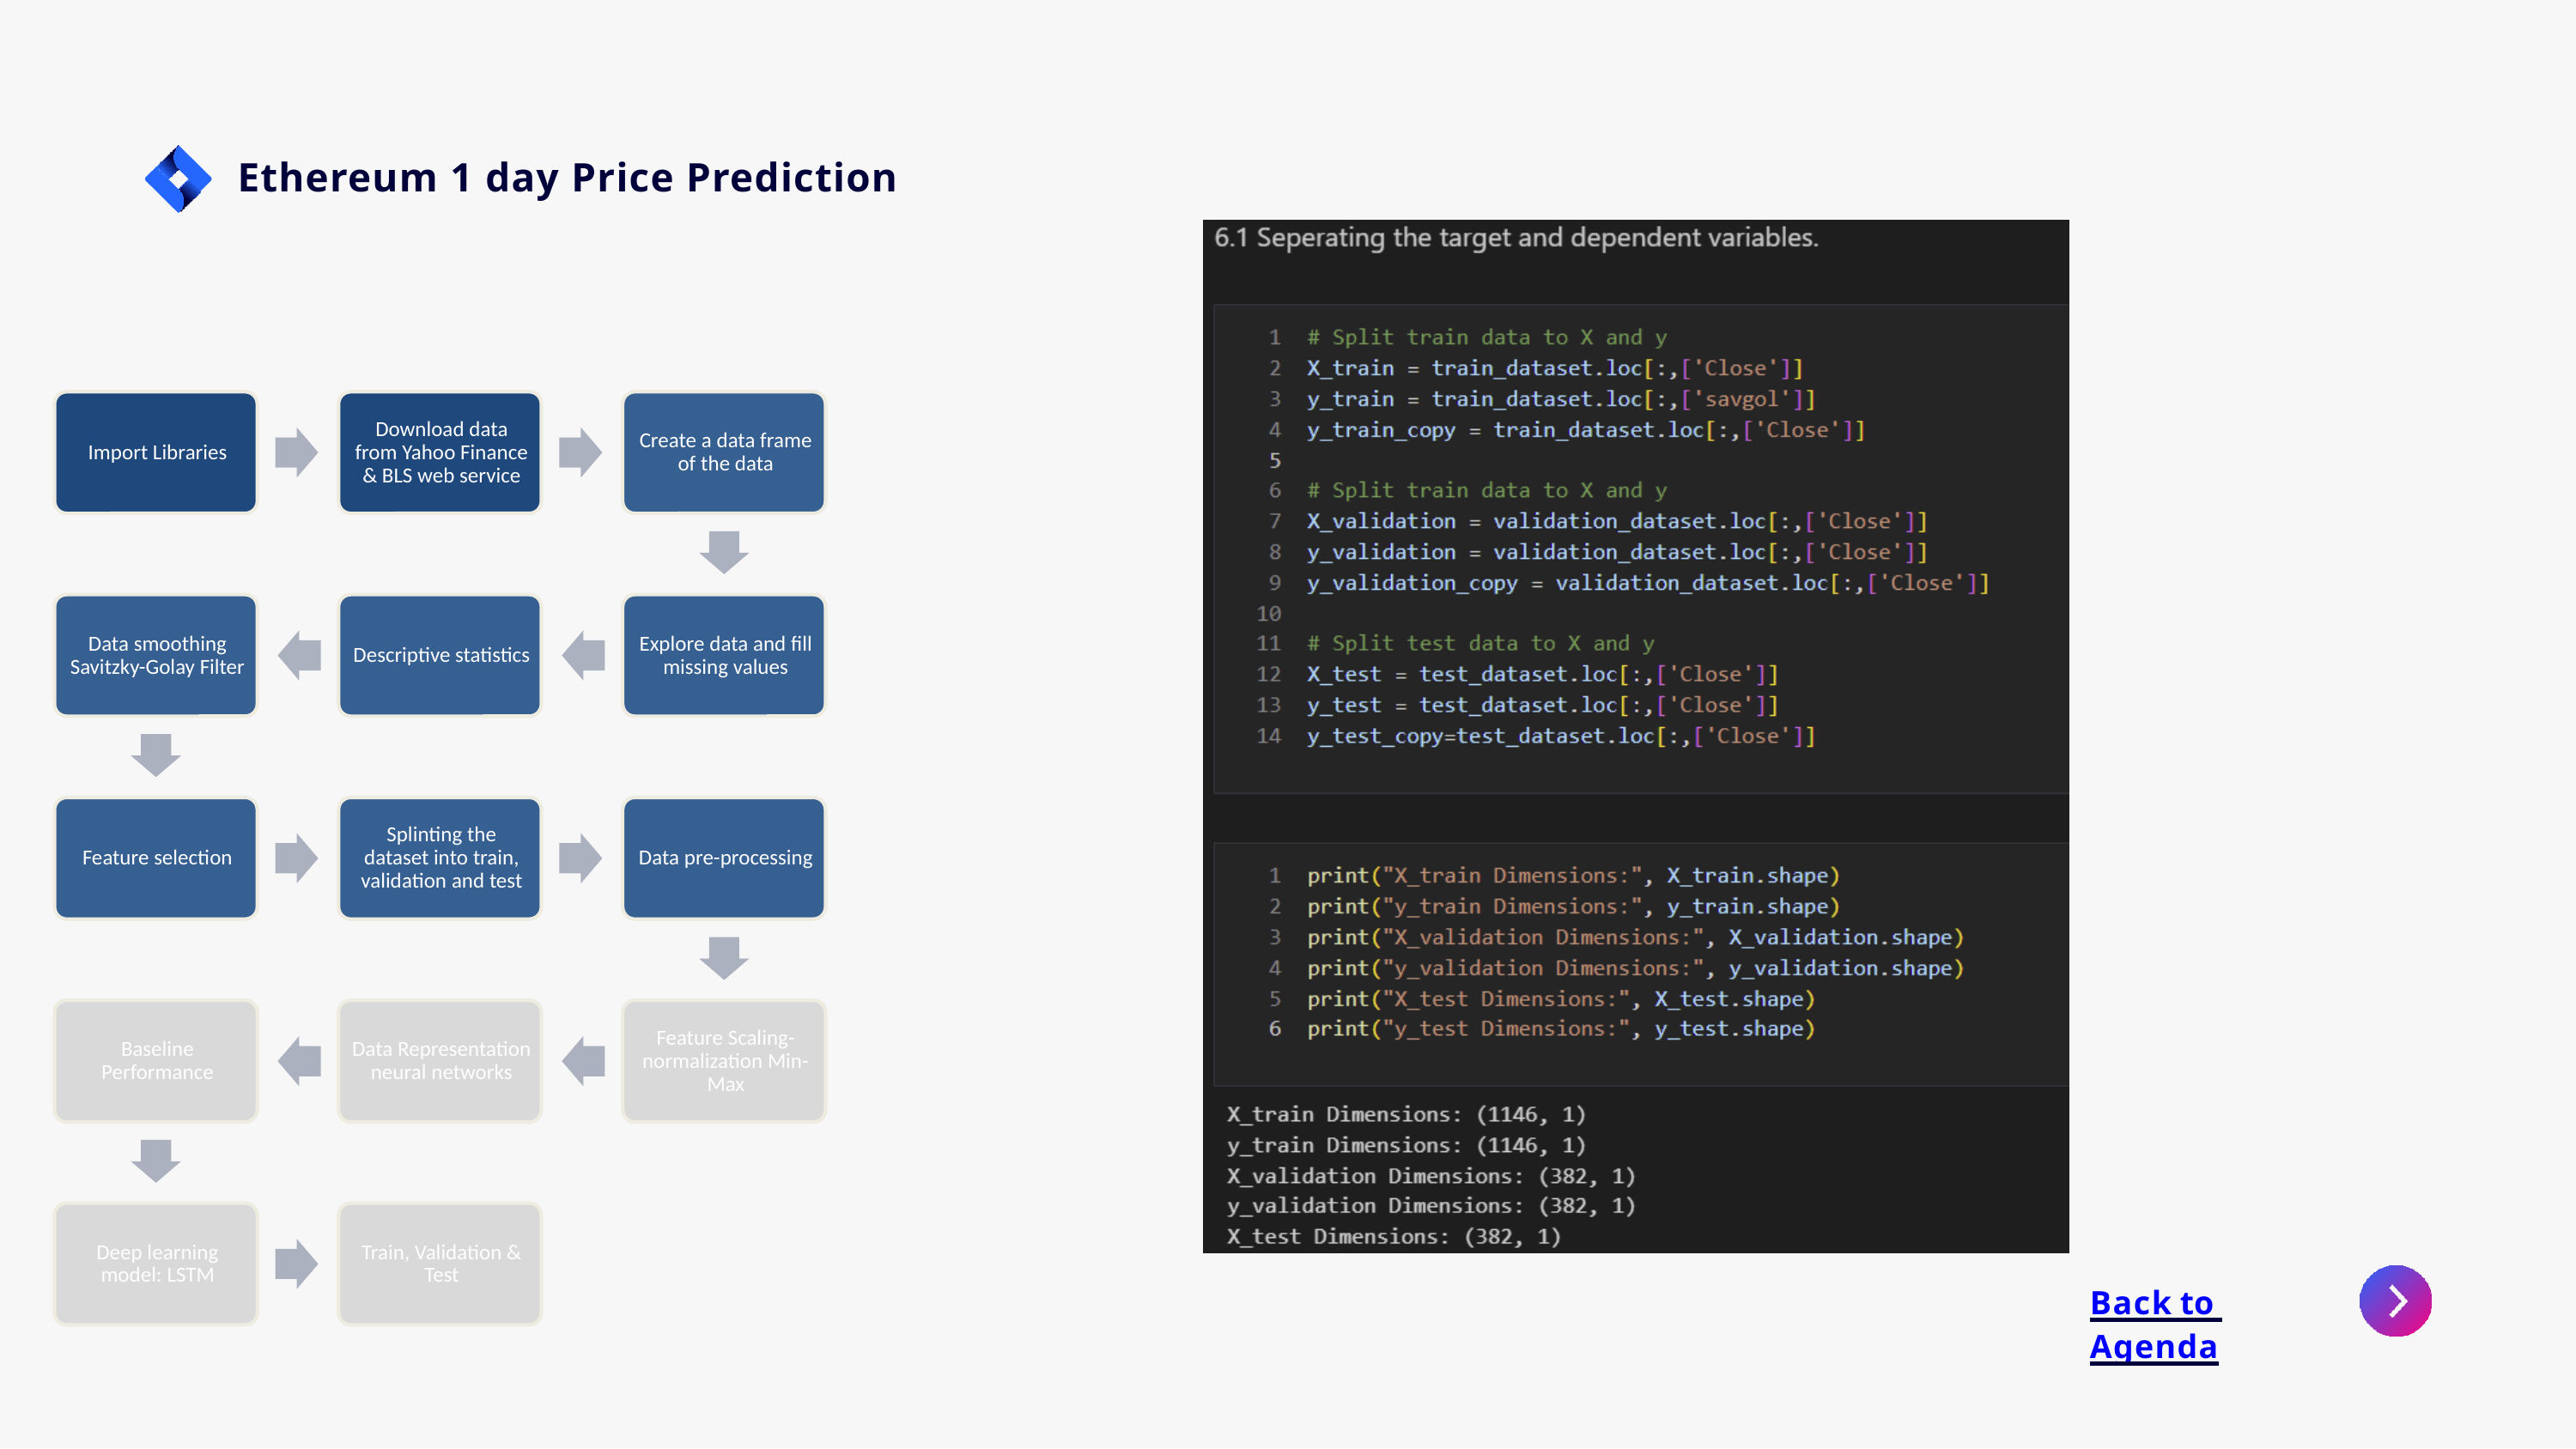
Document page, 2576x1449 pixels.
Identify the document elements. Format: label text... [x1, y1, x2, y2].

text_box Ethereum 1 day Price Prediction [235, 150, 934, 200]
text_box 1-day Ethereum [1094, 129, 2314, 303]
picture [1203, 220, 2069, 1254]
text_box Back to Agenda [2087, 1281, 2335, 1371]
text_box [144, 144, 212, 214]
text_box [0, 391, 913, 1325]
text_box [2360, 1264, 2432, 1337]
